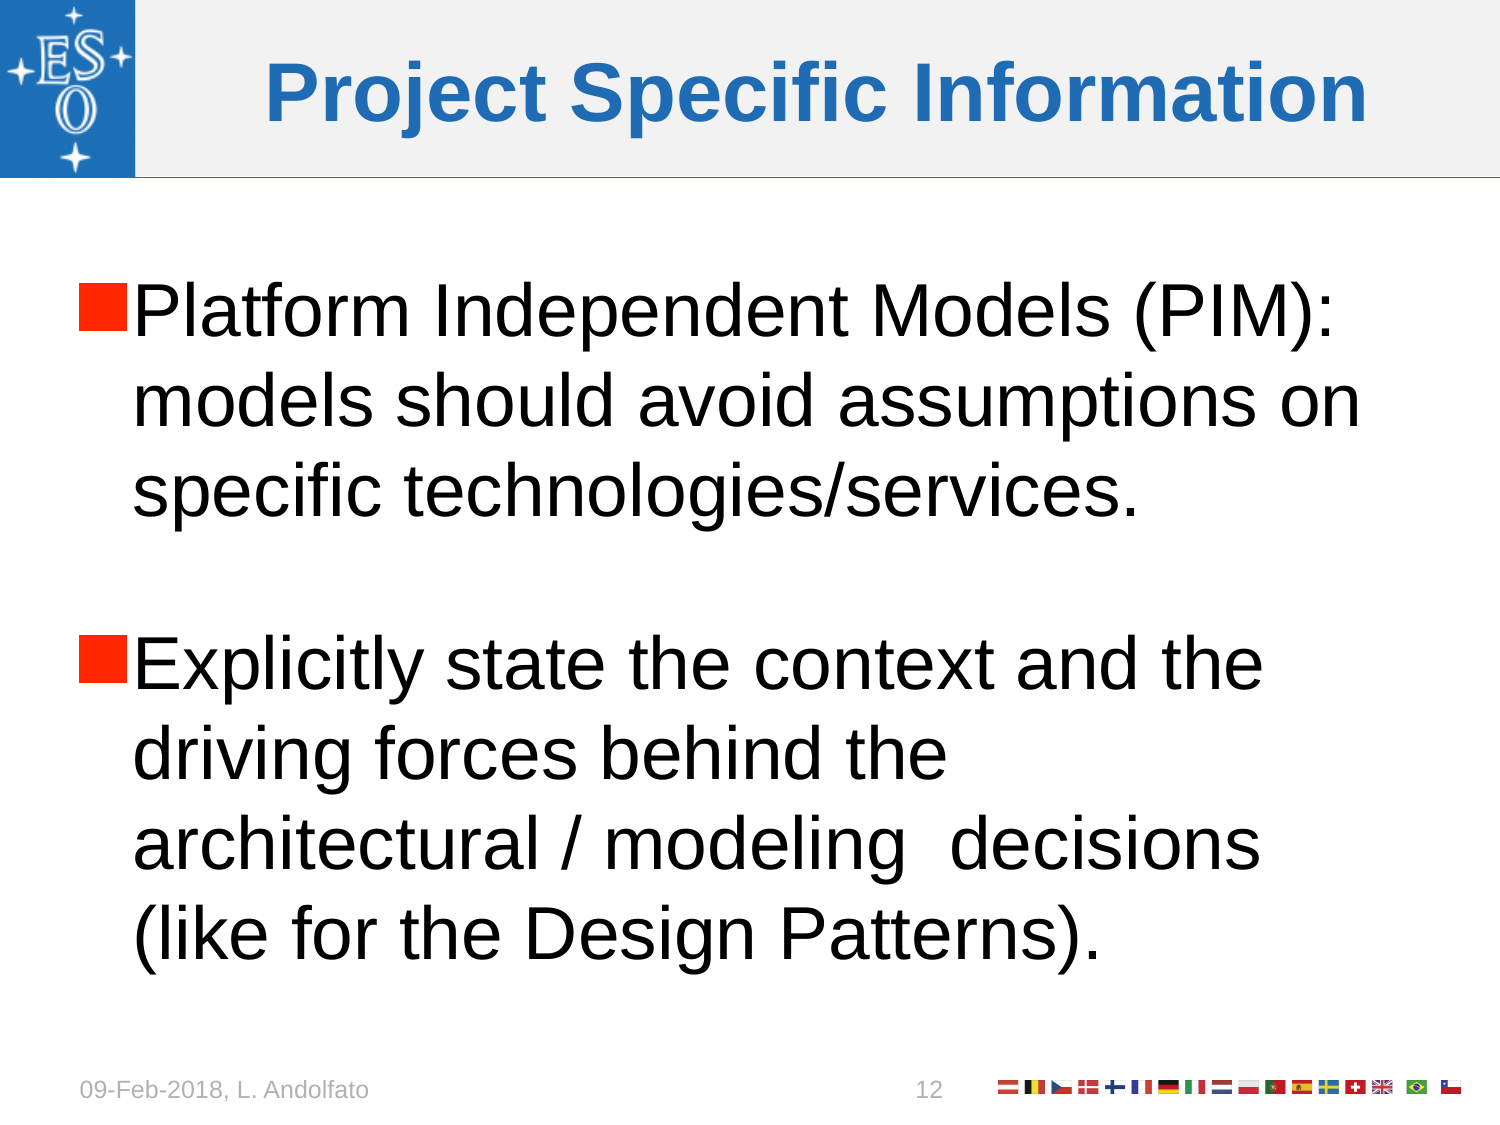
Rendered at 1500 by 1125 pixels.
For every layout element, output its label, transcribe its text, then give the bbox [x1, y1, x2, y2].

slide_number 12 [854, 1058, 959, 1119]
title Project Specific Information [135, 0, 1500, 176]
picture [998, 1080, 1461, 1094]
footer 09-Feb-2018, L. Andolfato [64, 1058, 854, 1119]
list Platform Independent Models (PIM): models should avoid assumptions on specific technologies/services. Explicitly state the context and the driving forces behind the architectural / modeling decisions (like for the Design Patterns). [64, 202, 1430, 987]
picture [79, 635, 127, 683]
picture [79, 283, 127, 331]
